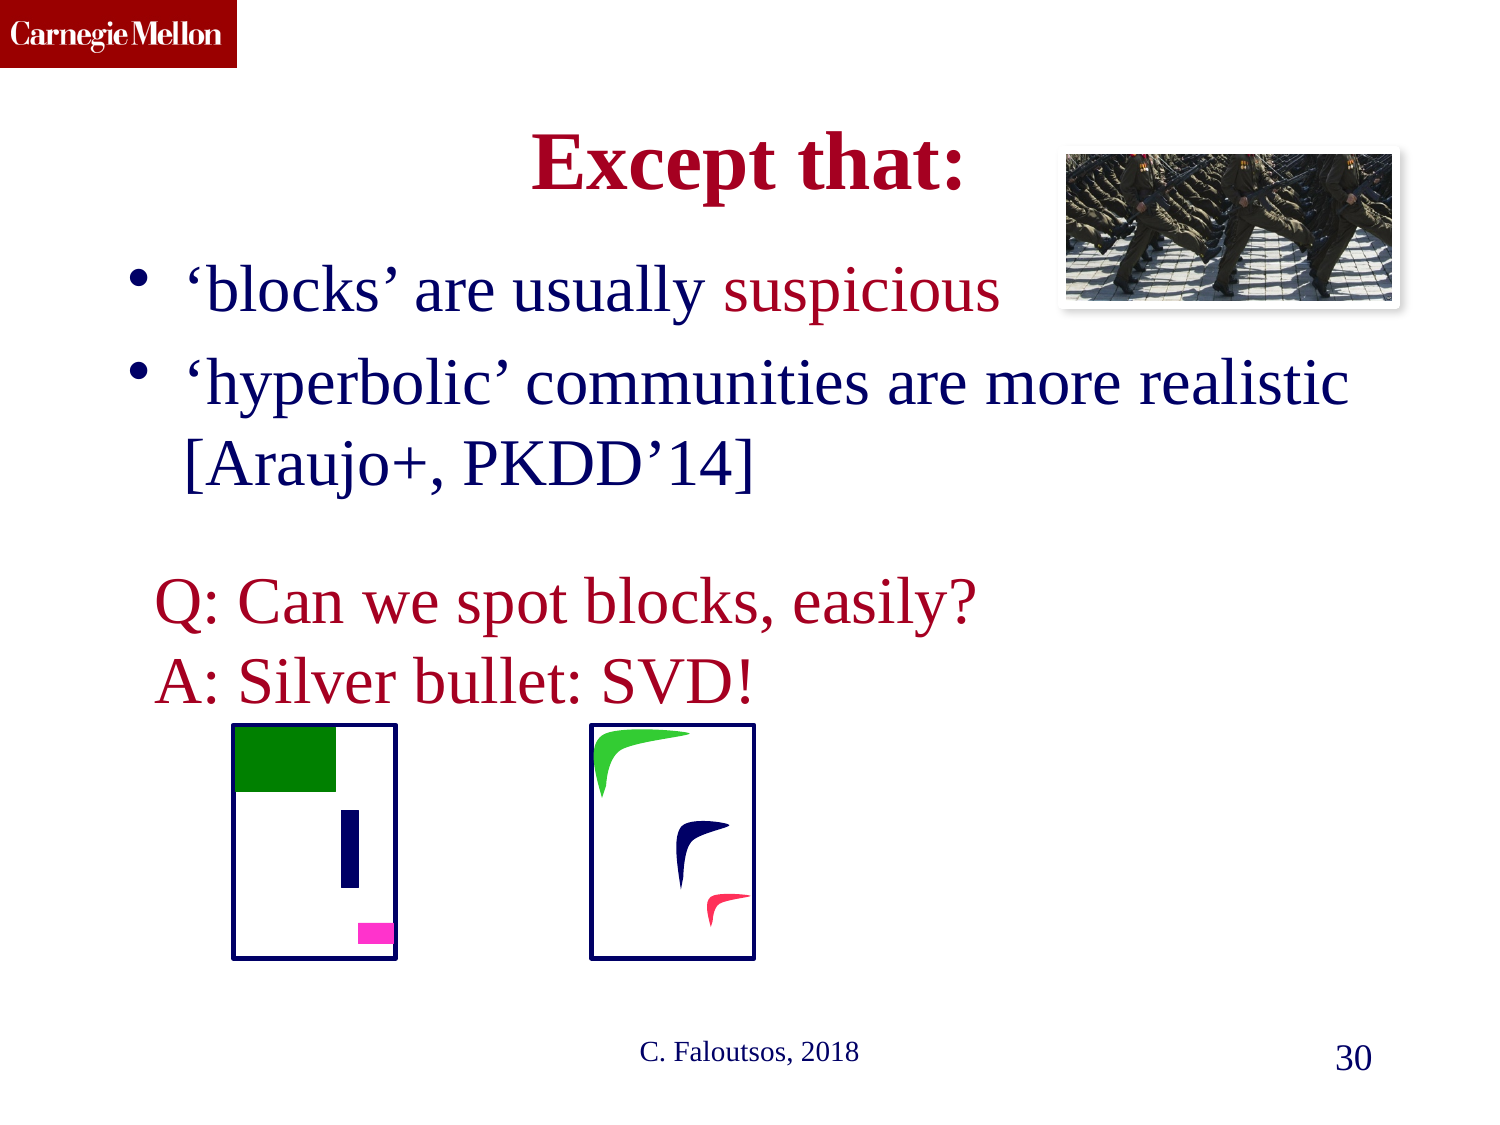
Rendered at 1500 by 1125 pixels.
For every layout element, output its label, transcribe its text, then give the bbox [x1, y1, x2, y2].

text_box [587, 724, 755, 959]
slide_number 30 [1074, 1024, 1388, 1101]
title Except that: [112, 99, 1388, 213]
list ‘blocks’ are usually suspicious ‘hyperbolic’ communities are more realistic [Araujo+, PKDD’14] [112, 237, 1388, 1001]
footer C. Faloutsos, 2018 [512, 1024, 988, 1101]
picture [1066, 154, 1392, 301]
picture [0, 0, 237, 68]
text_box Q: Can we spot blocks, easily? A: Silver bullet: SVD! [139, 549, 995, 725]
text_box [233, 724, 396, 959]
